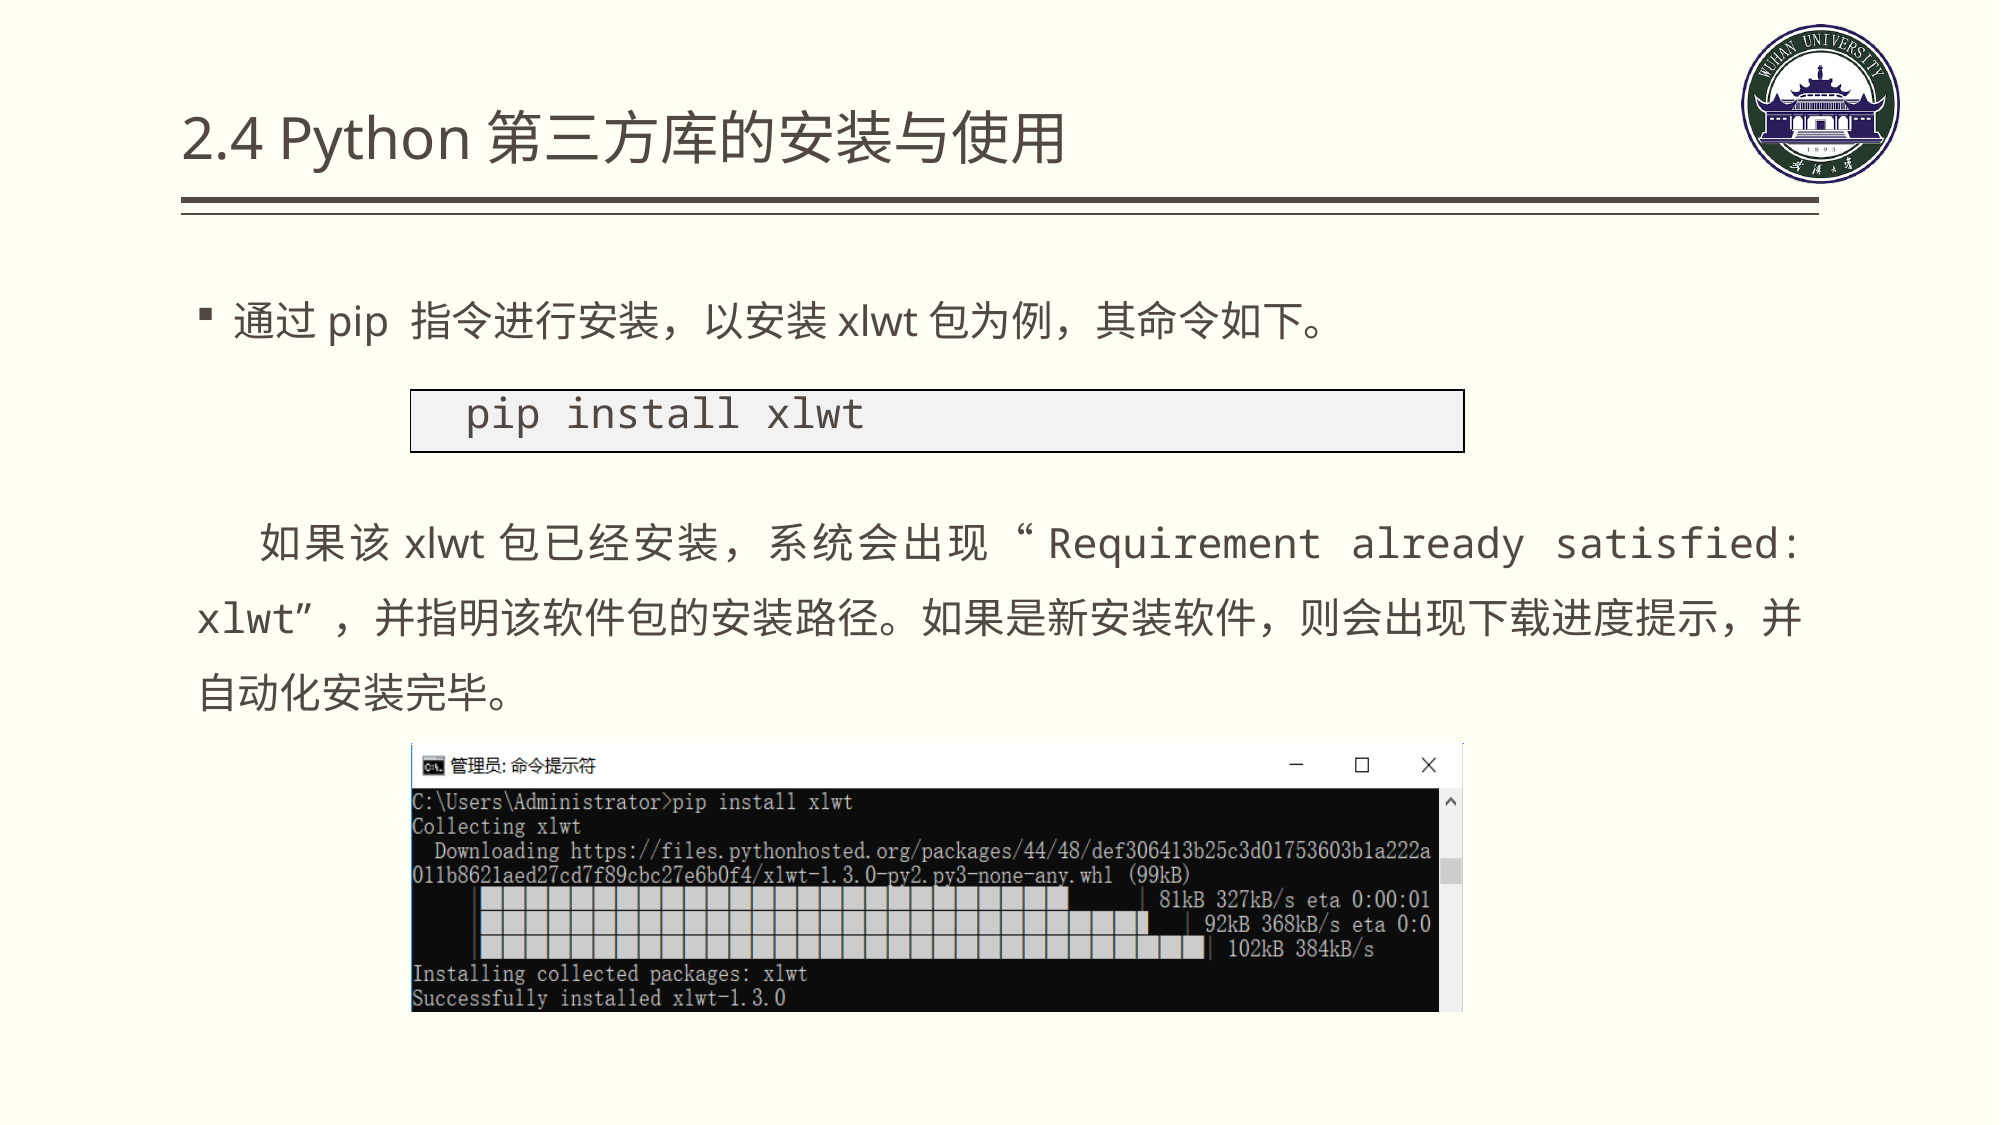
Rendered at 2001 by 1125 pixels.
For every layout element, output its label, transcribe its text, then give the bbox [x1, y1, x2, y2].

title 2.4 Python第三方库的安装与使用 [181, 74, 1819, 180]
picture [410, 743, 1464, 1013]
text_box 通过pip 指令进行安装，以安装xlwt包为例，其命令如下。 [181, 262, 1819, 429]
table_header pip install xlwt [411, 391, 1463, 451]
text_box 如果该xlwt包已经安装，系统会出现“Requirement already satisfied: xlwt” ，并指明该软件包的安装路径。如果是新安装软件，则会出现下载进度提示，并自动化安装完毕。 [181, 484, 1819, 695]
picture [1741, 24, 1900, 184]
